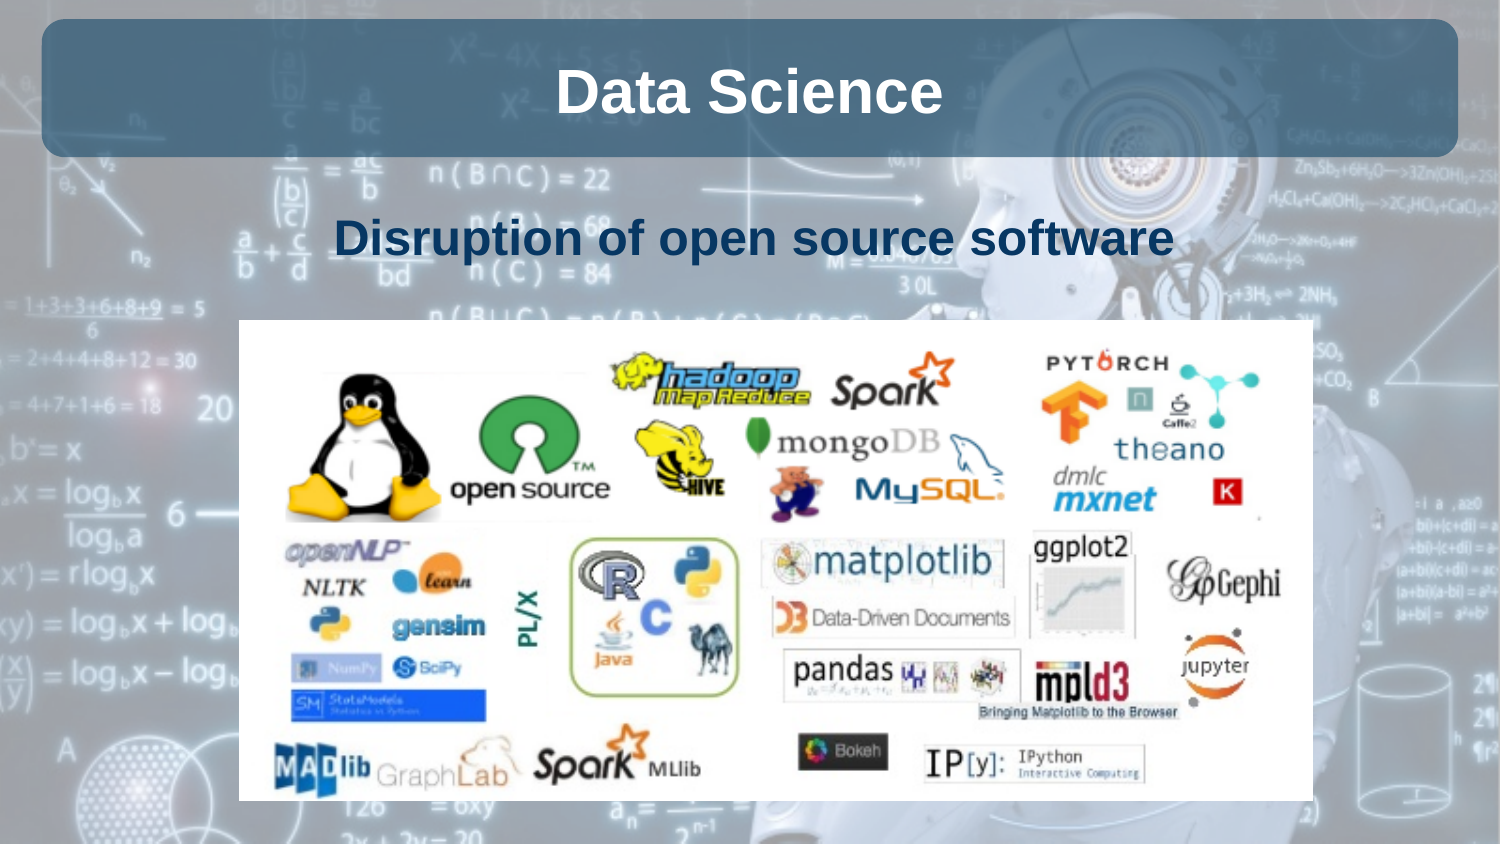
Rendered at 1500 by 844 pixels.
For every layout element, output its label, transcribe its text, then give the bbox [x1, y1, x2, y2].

title Data Science [49, 43, 1451, 134]
list Disruption of open source software [75, 205, 1435, 296]
picture [0, 0, 1500, 844]
